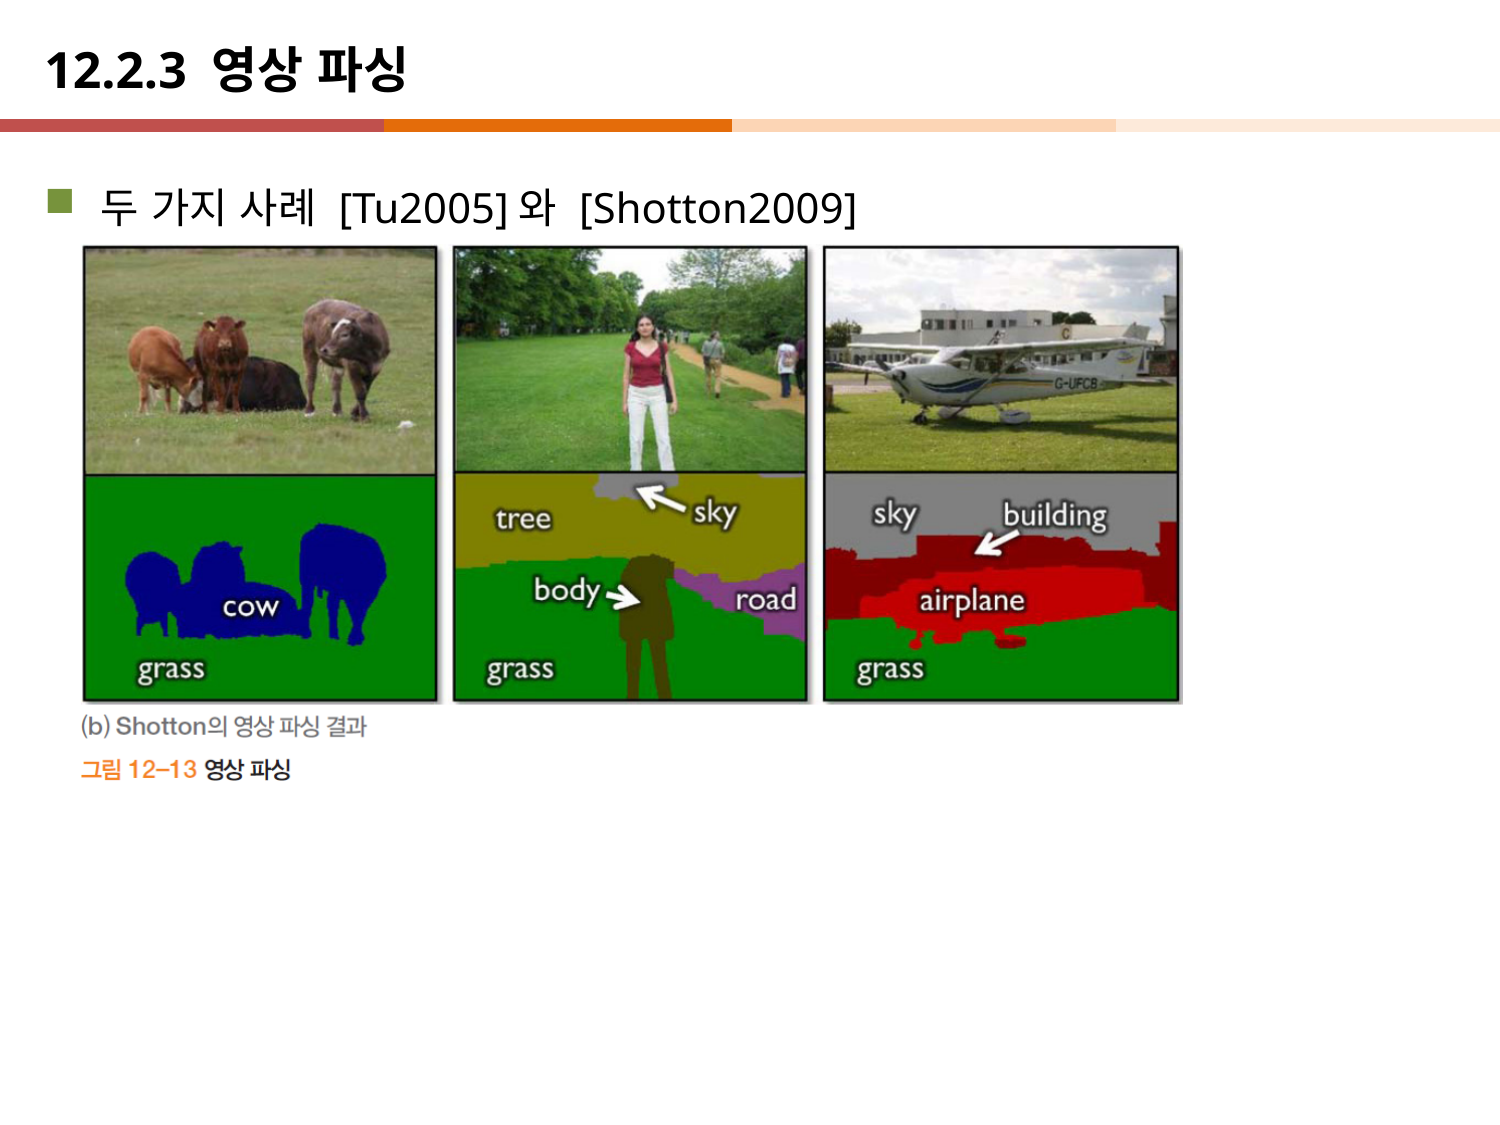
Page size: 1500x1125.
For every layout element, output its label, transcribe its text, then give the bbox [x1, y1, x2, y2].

title 12.2.3 영상 파싱 [29, 23, 1270, 114]
list 두 가지 사례 [Tu2005]와 [Shotton2009] [29, 148, 1471, 1083]
picture [76, 239, 1188, 788]
